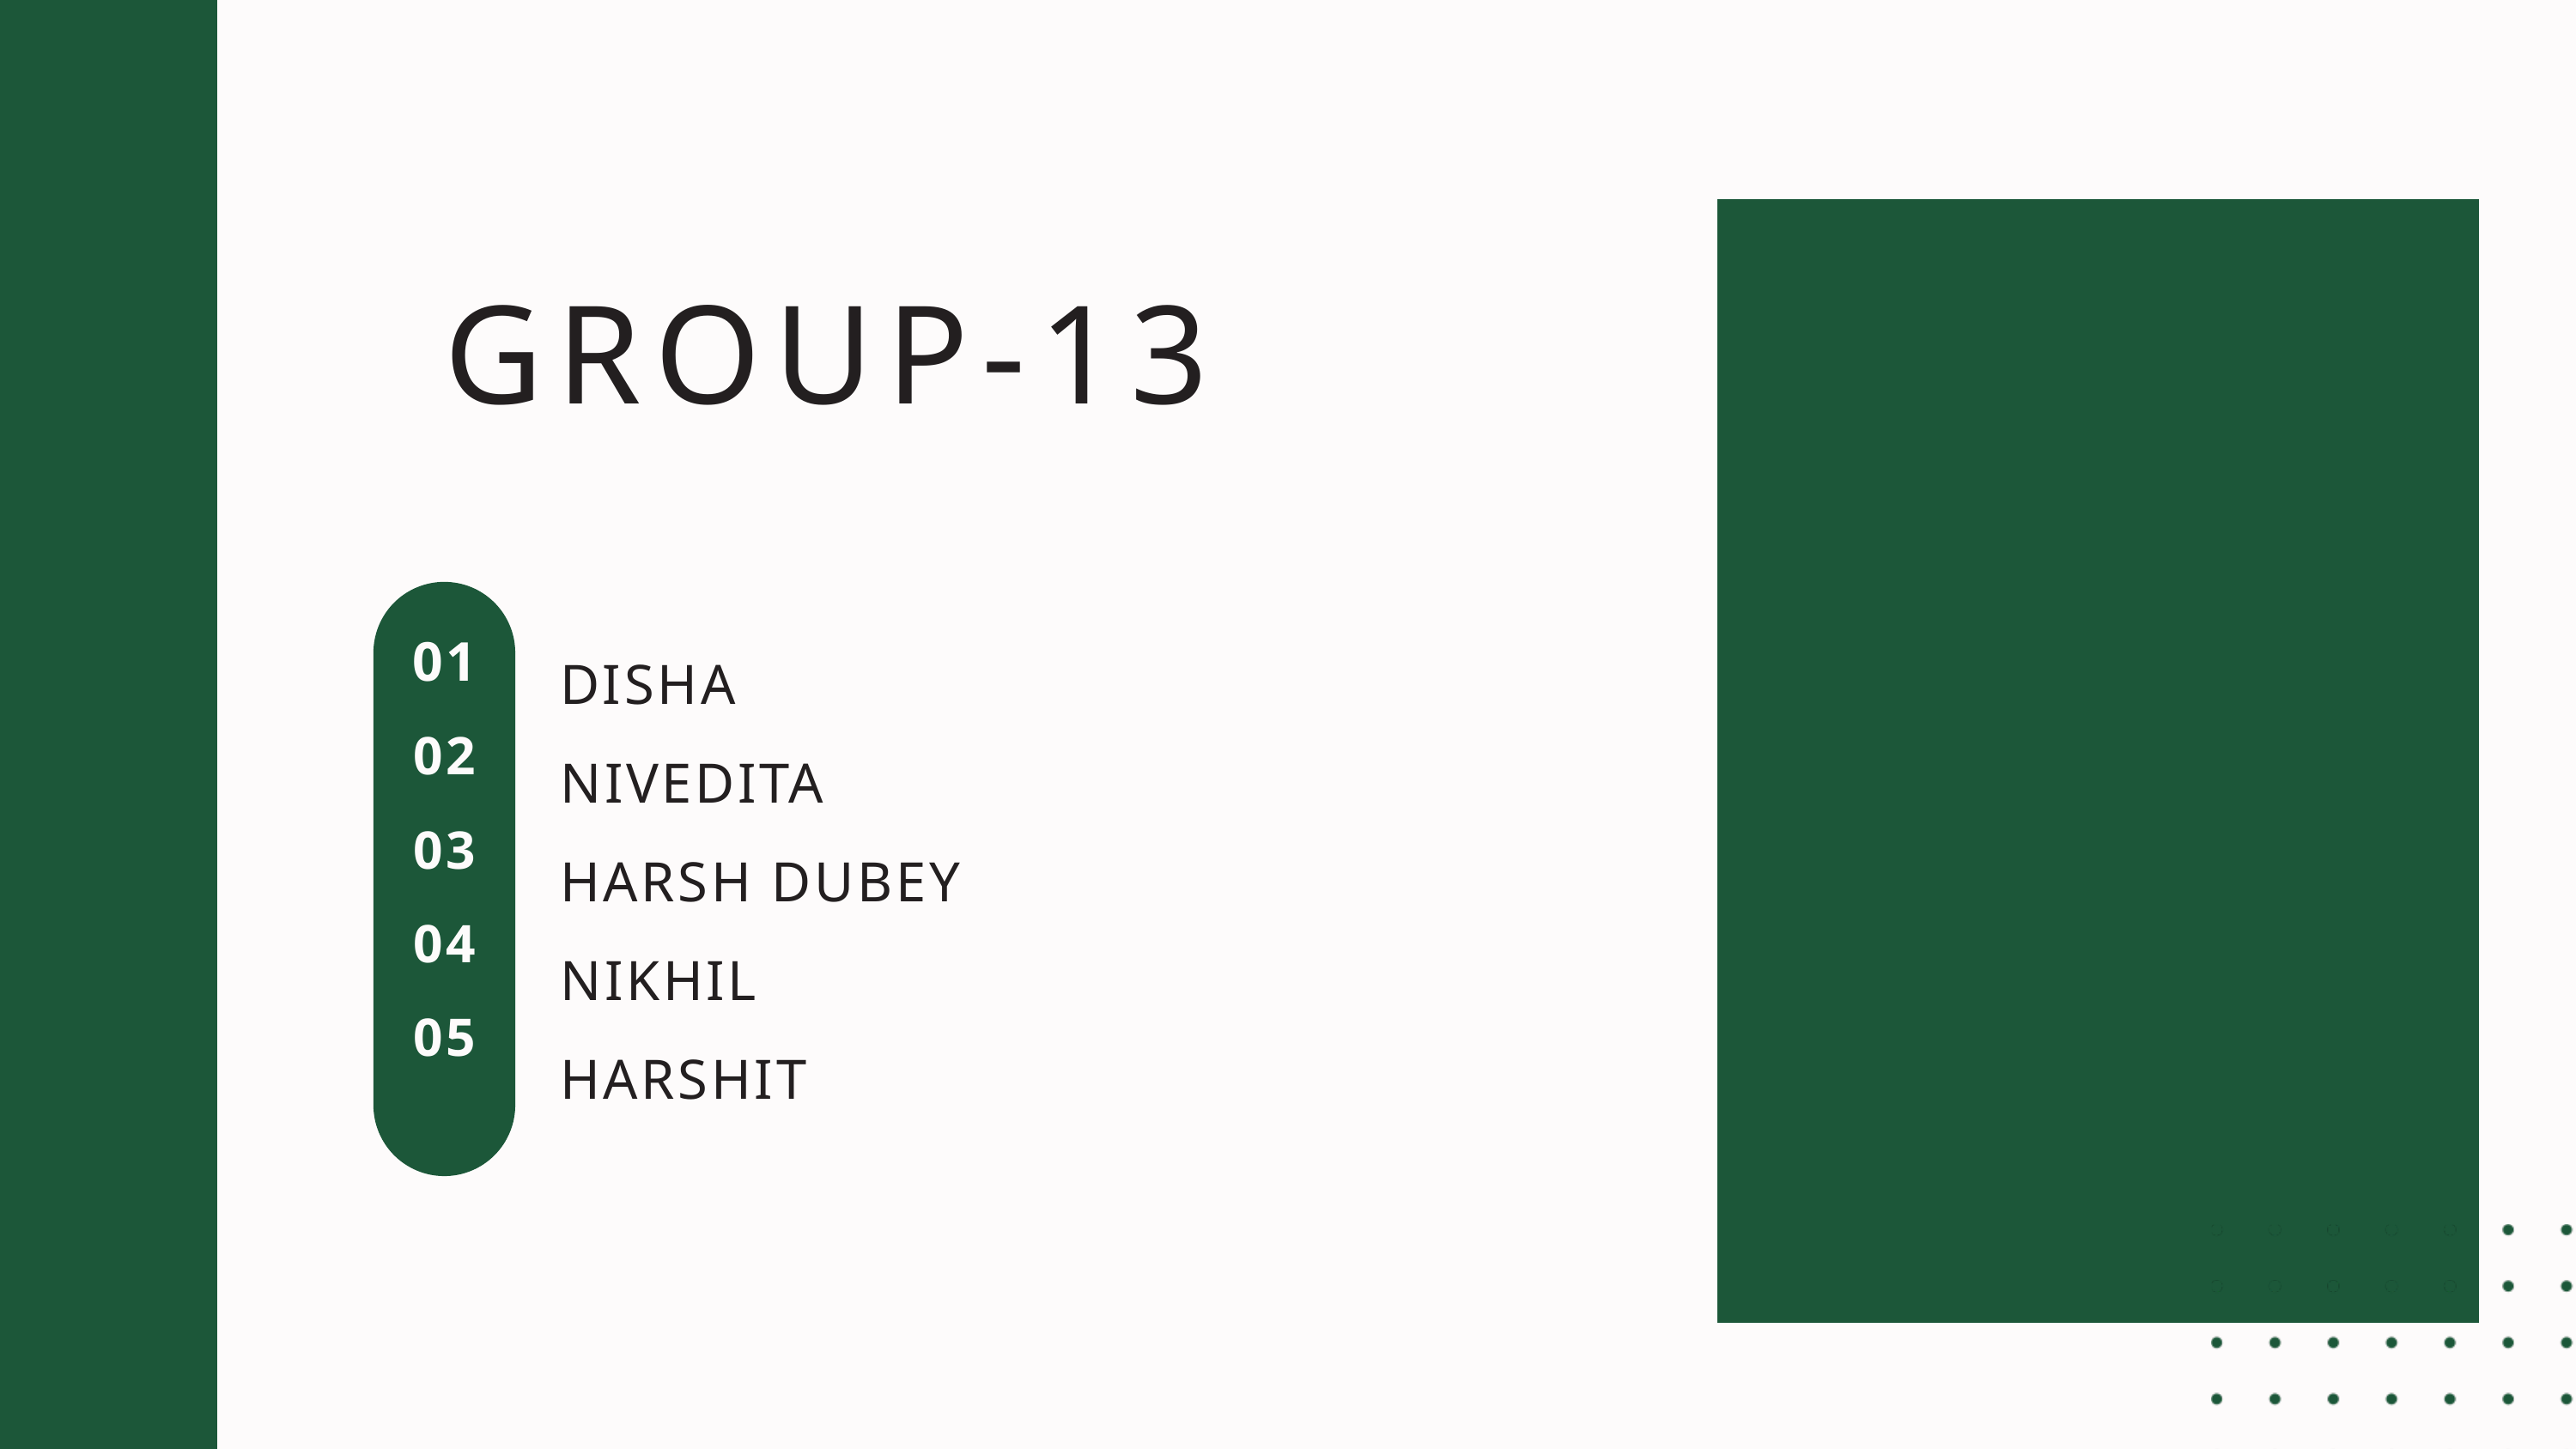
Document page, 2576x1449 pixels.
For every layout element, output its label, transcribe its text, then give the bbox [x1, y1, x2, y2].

text_box DISHA NIVEDITA HARSH DUBEY NIKHIL HARSHIT [560, 616, 1119, 1209]
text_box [0, 0, 218, 1449]
text_box [2211, 1224, 2576, 1449]
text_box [373, 581, 516, 1177]
text_box GROUP-13 [444, 242, 1369, 431]
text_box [1716, 198, 2480, 1324]
